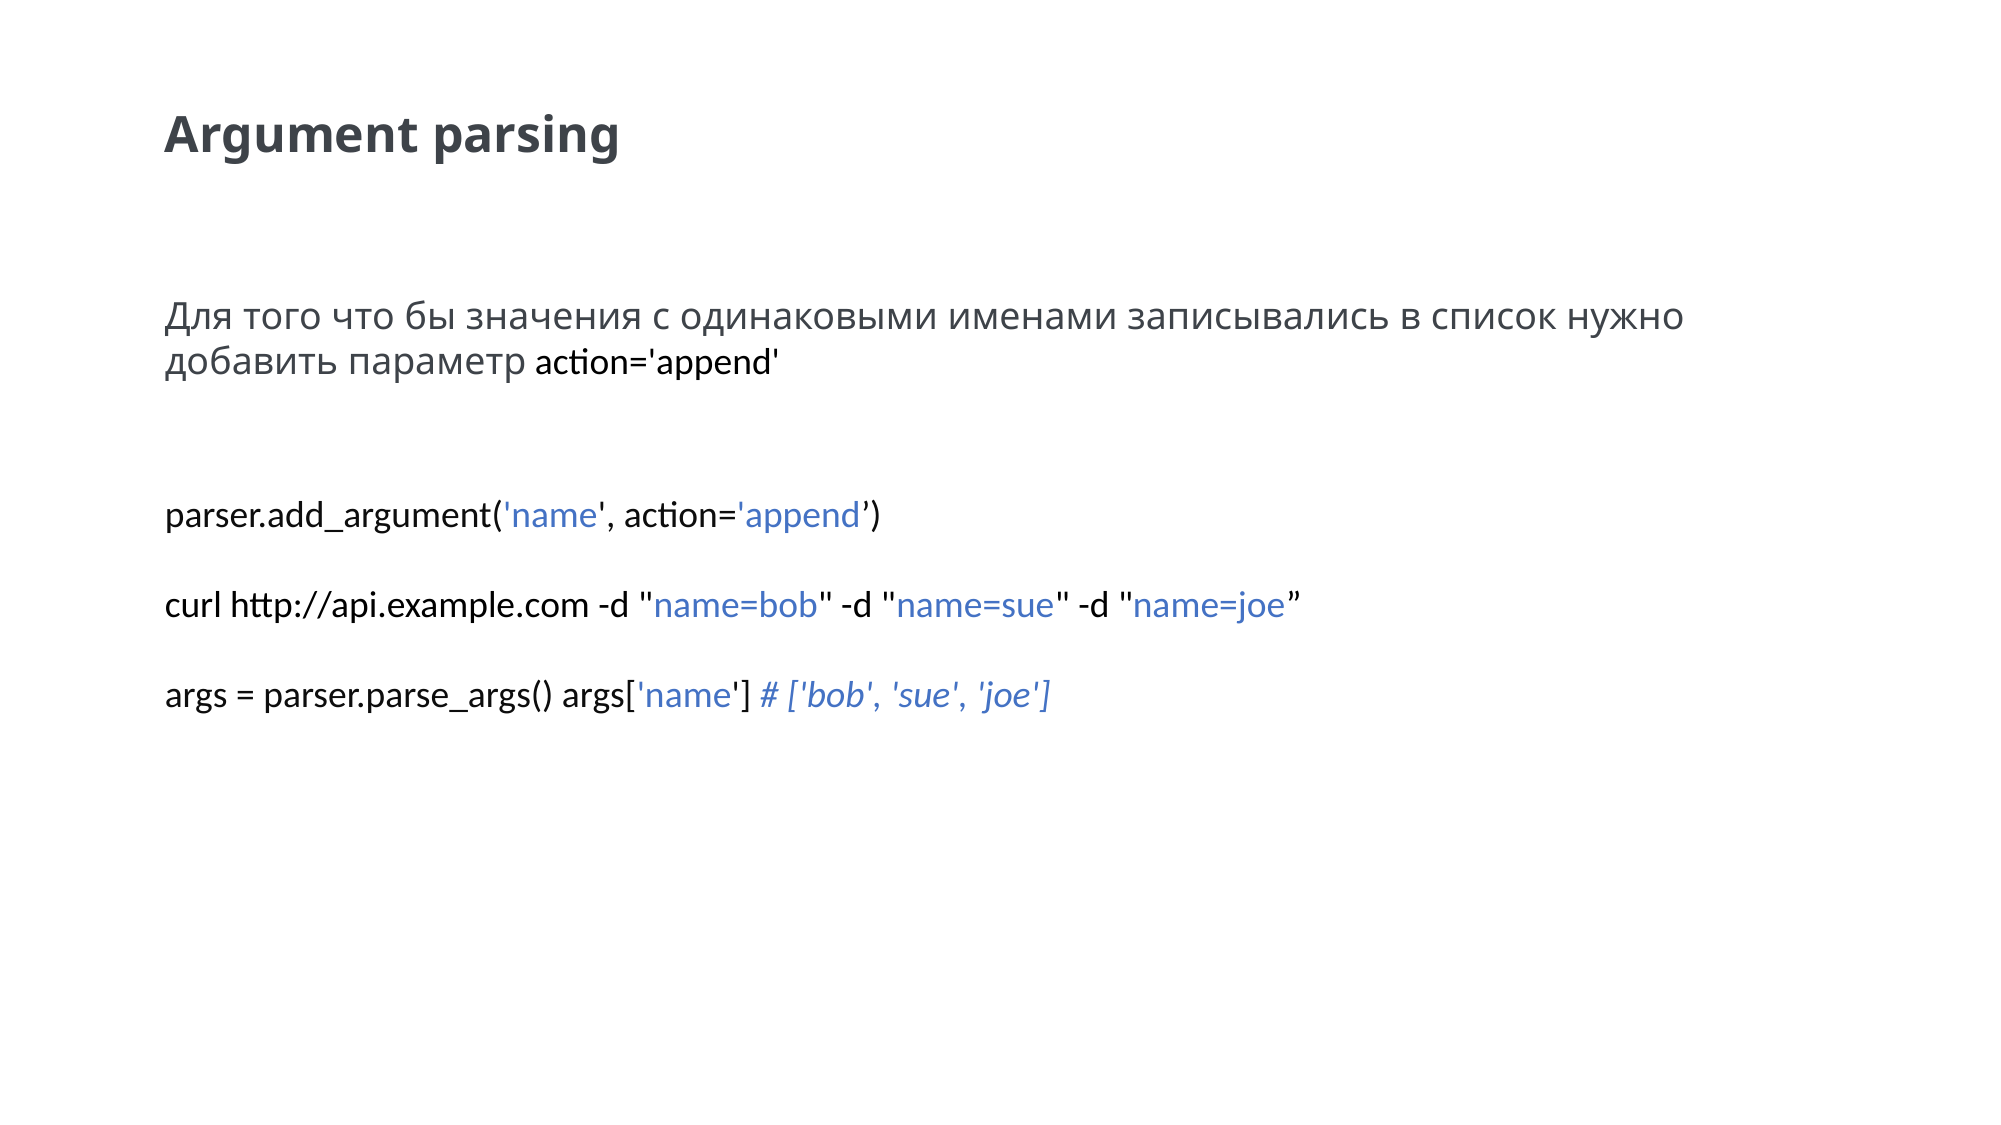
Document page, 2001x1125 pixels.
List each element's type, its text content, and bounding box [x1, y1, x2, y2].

text_box Для того что бы значения с одинаковыми именами записывались в список нужно добавить параметр action='append' [149, 284, 1820, 390]
text_box Argument parsing [149, 95, 1793, 216]
text_box parser.add_argument('name', action='append’) curl http://api.example.com -d "name=bob" -d "name=sue" -d "name=joe” args = parser.parse_args() args['name'] # ['bob', 'sue', 'joe'] [149, 482, 1615, 723]
